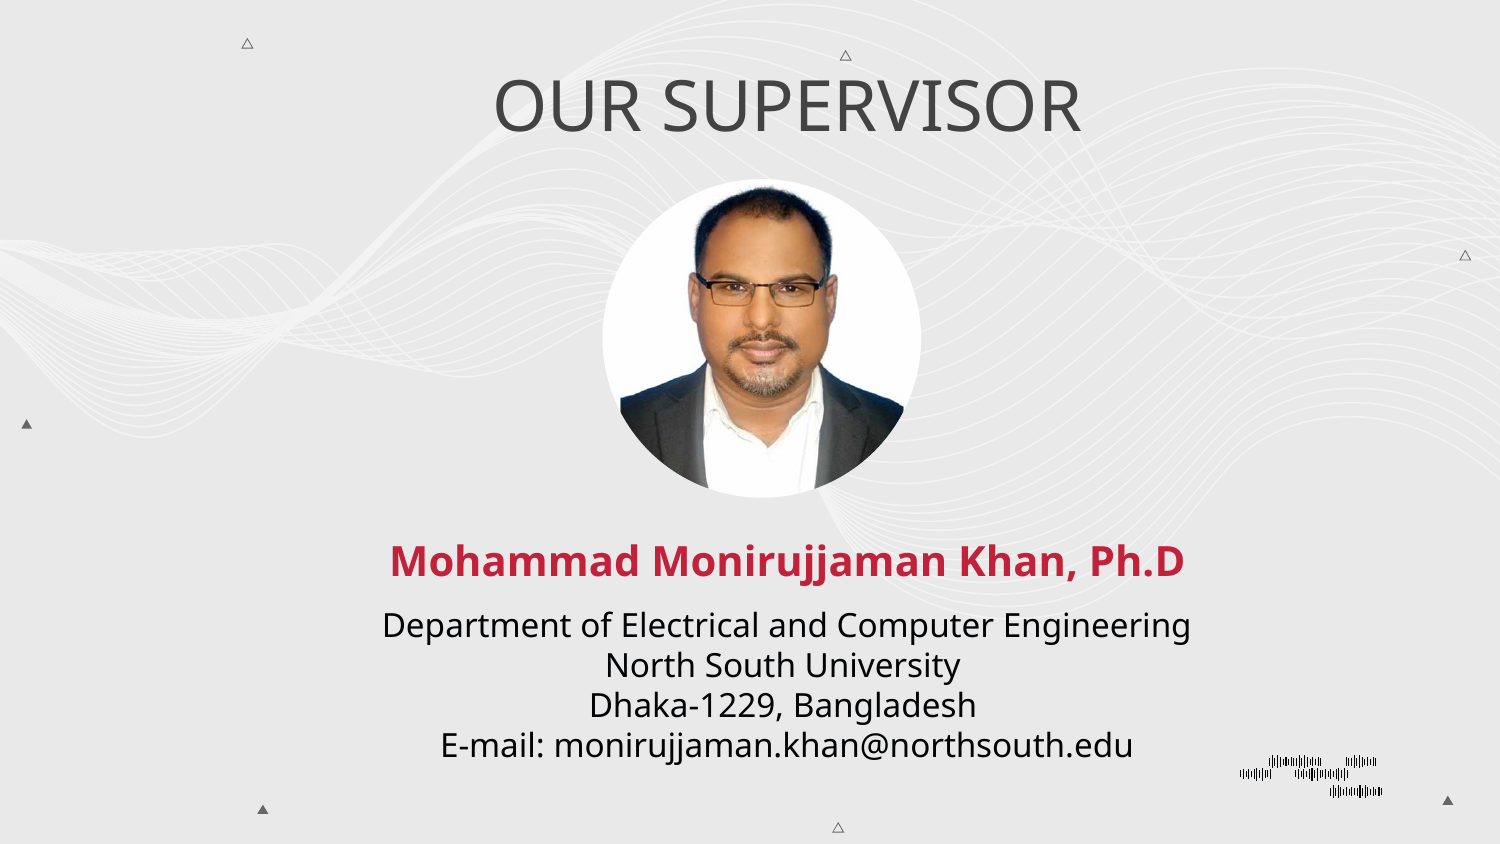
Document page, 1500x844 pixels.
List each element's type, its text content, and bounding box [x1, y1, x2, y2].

title OUR SUPERVISOR [155, 56, 1420, 151]
text_box Mohammad Monirujjaman Khan, Ph.D [379, 526, 1196, 580]
text_box Department of Electrical and Computer Engineering North South University Dhaka-1229, Bangladesh E-mail: monirujjaman.khan@northsouth.edu [359, 580, 1216, 788]
picture [602, 178, 922, 498]
